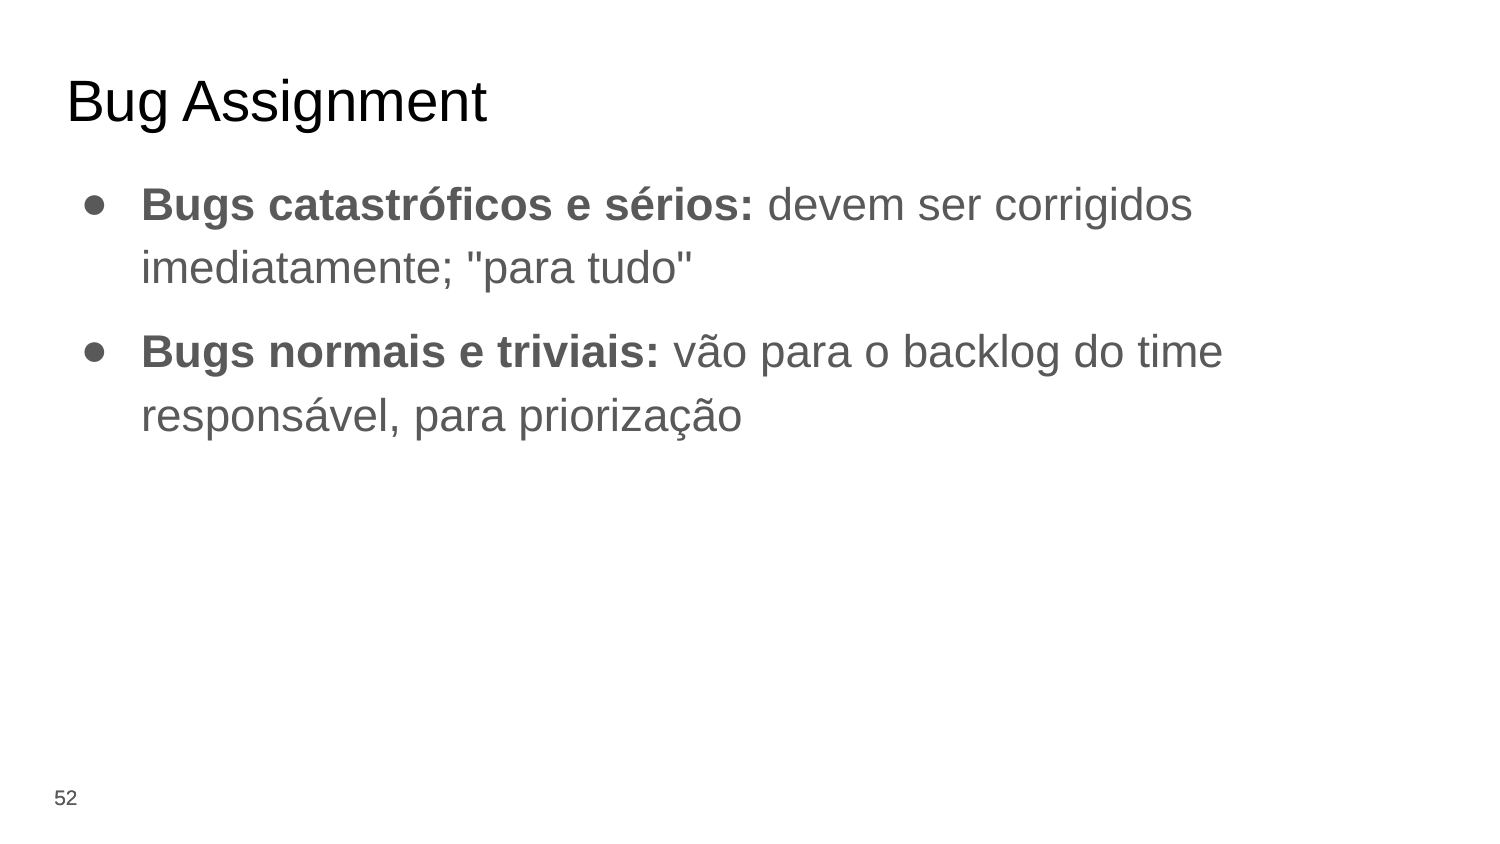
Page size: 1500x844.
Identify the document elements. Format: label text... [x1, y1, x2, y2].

title Bug Assignment [51, 48, 1449, 142]
slide_number ‹#› [2, 764, 93, 830]
list Bugs catastróficos e sérios: devem ser corrigidos imediatamente; "para tudo" Bugs normais e triviais: vão para o backlog do time responsável, para priorização [51, 151, 1449, 712]
